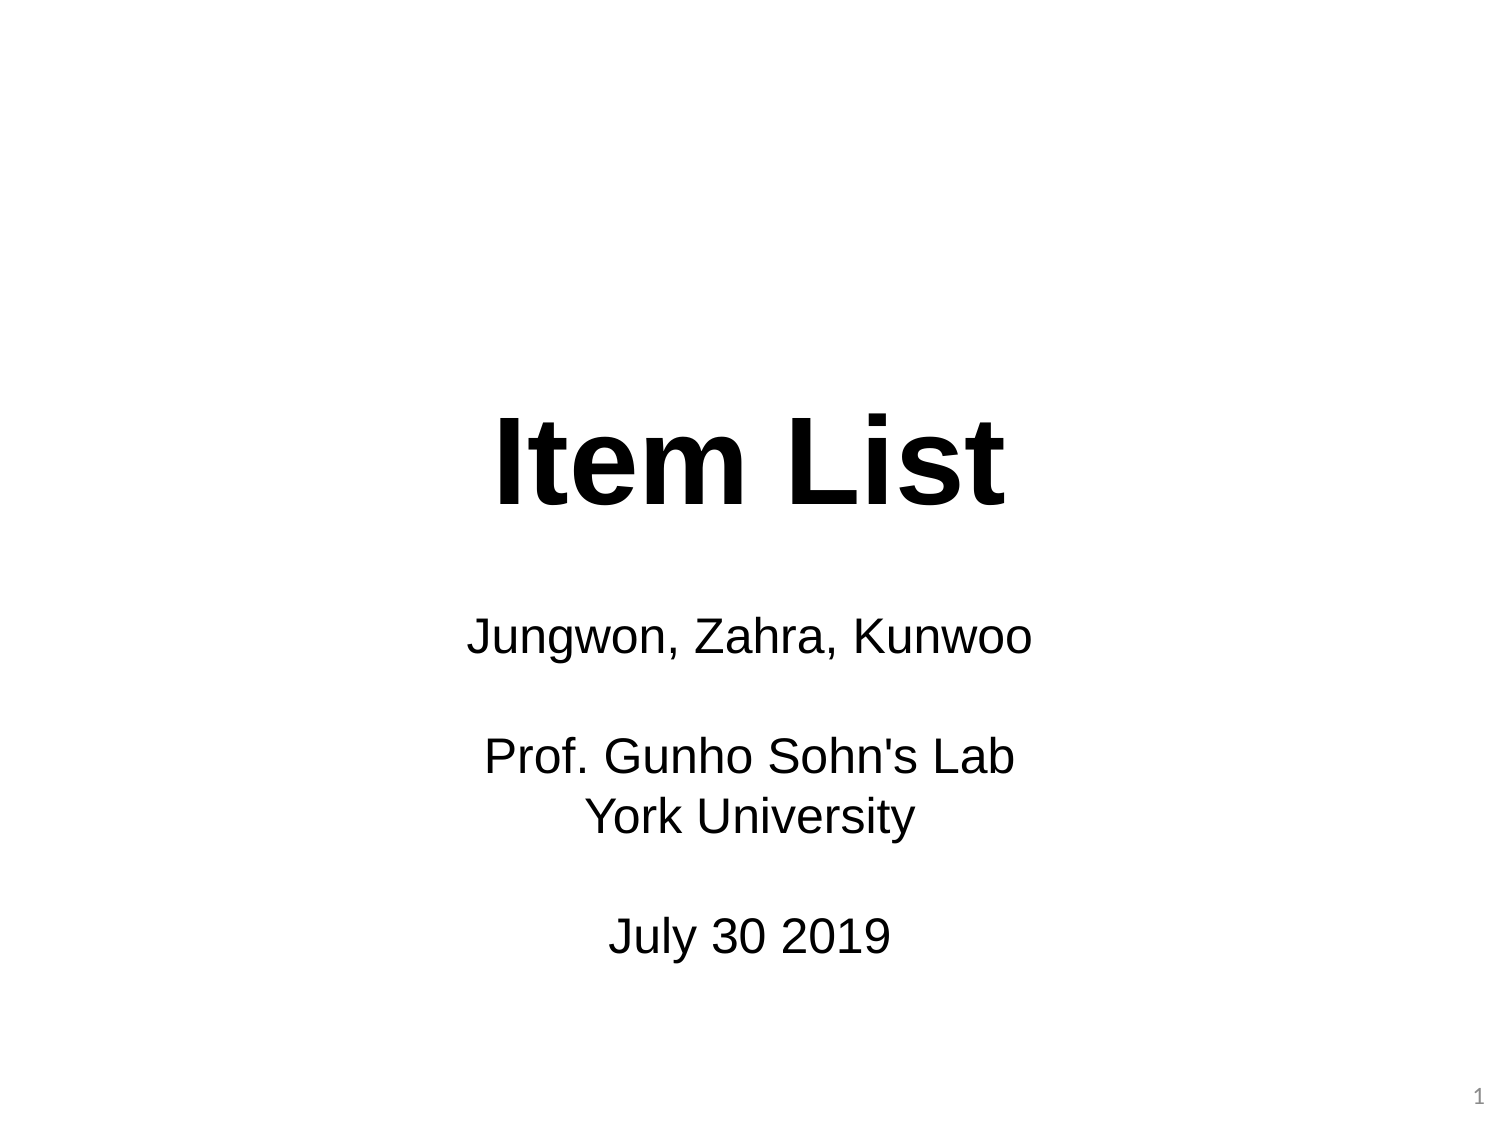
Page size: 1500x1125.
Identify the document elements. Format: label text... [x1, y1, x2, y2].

title Item List [112, 366, 1388, 563]
text_box Jungwon, Zahra, Kunwoo Prof. Gunho Sohn's Lab York University July 30 2019 [318, 596, 1182, 972]
slide_number 1 [1162, 1065, 1500, 1125]
